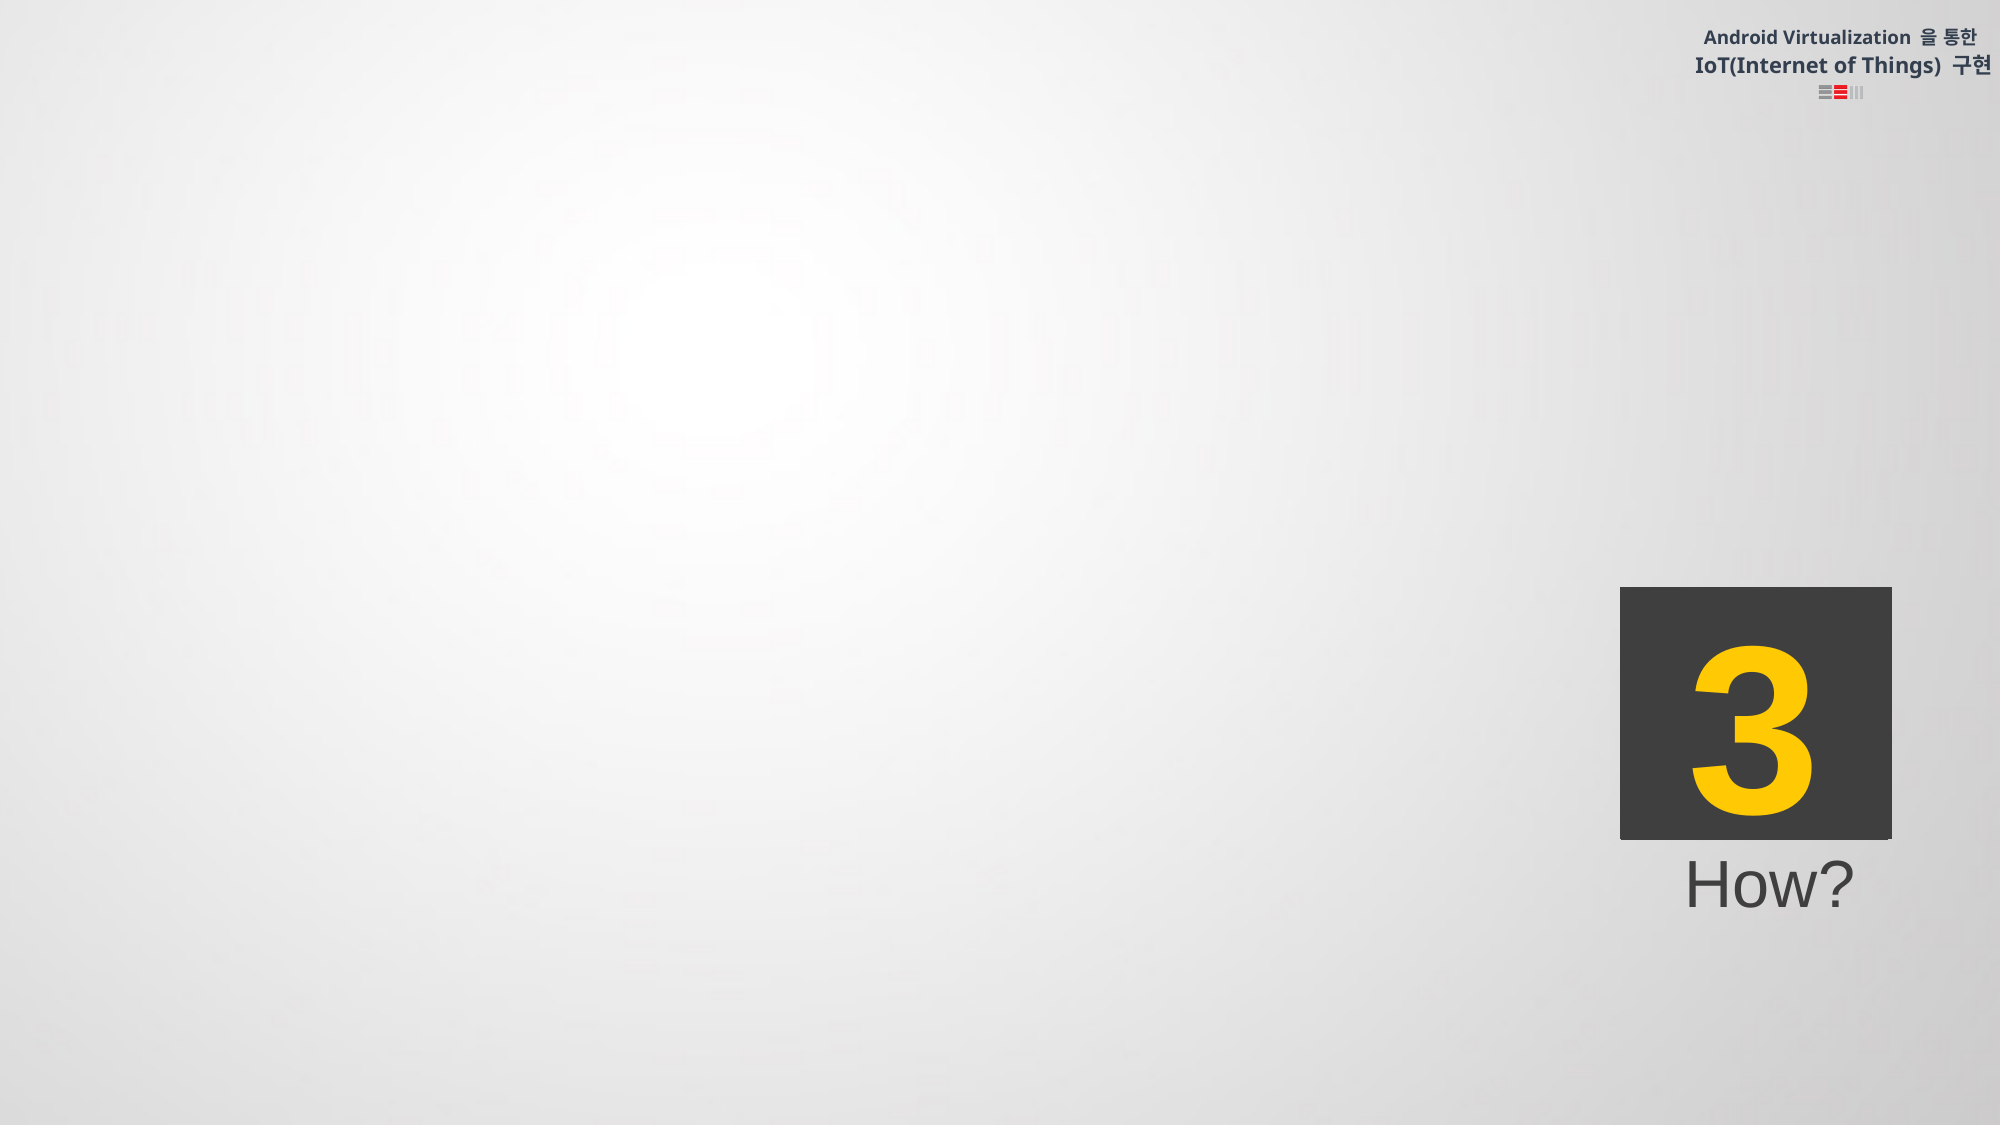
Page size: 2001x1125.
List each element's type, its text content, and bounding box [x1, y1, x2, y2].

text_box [1691, 18, 1997, 101]
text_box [1621, 566, 1892, 872]
picture [0, 0, 2000, 1125]
text_box How? [1669, 872, 1870, 929]
